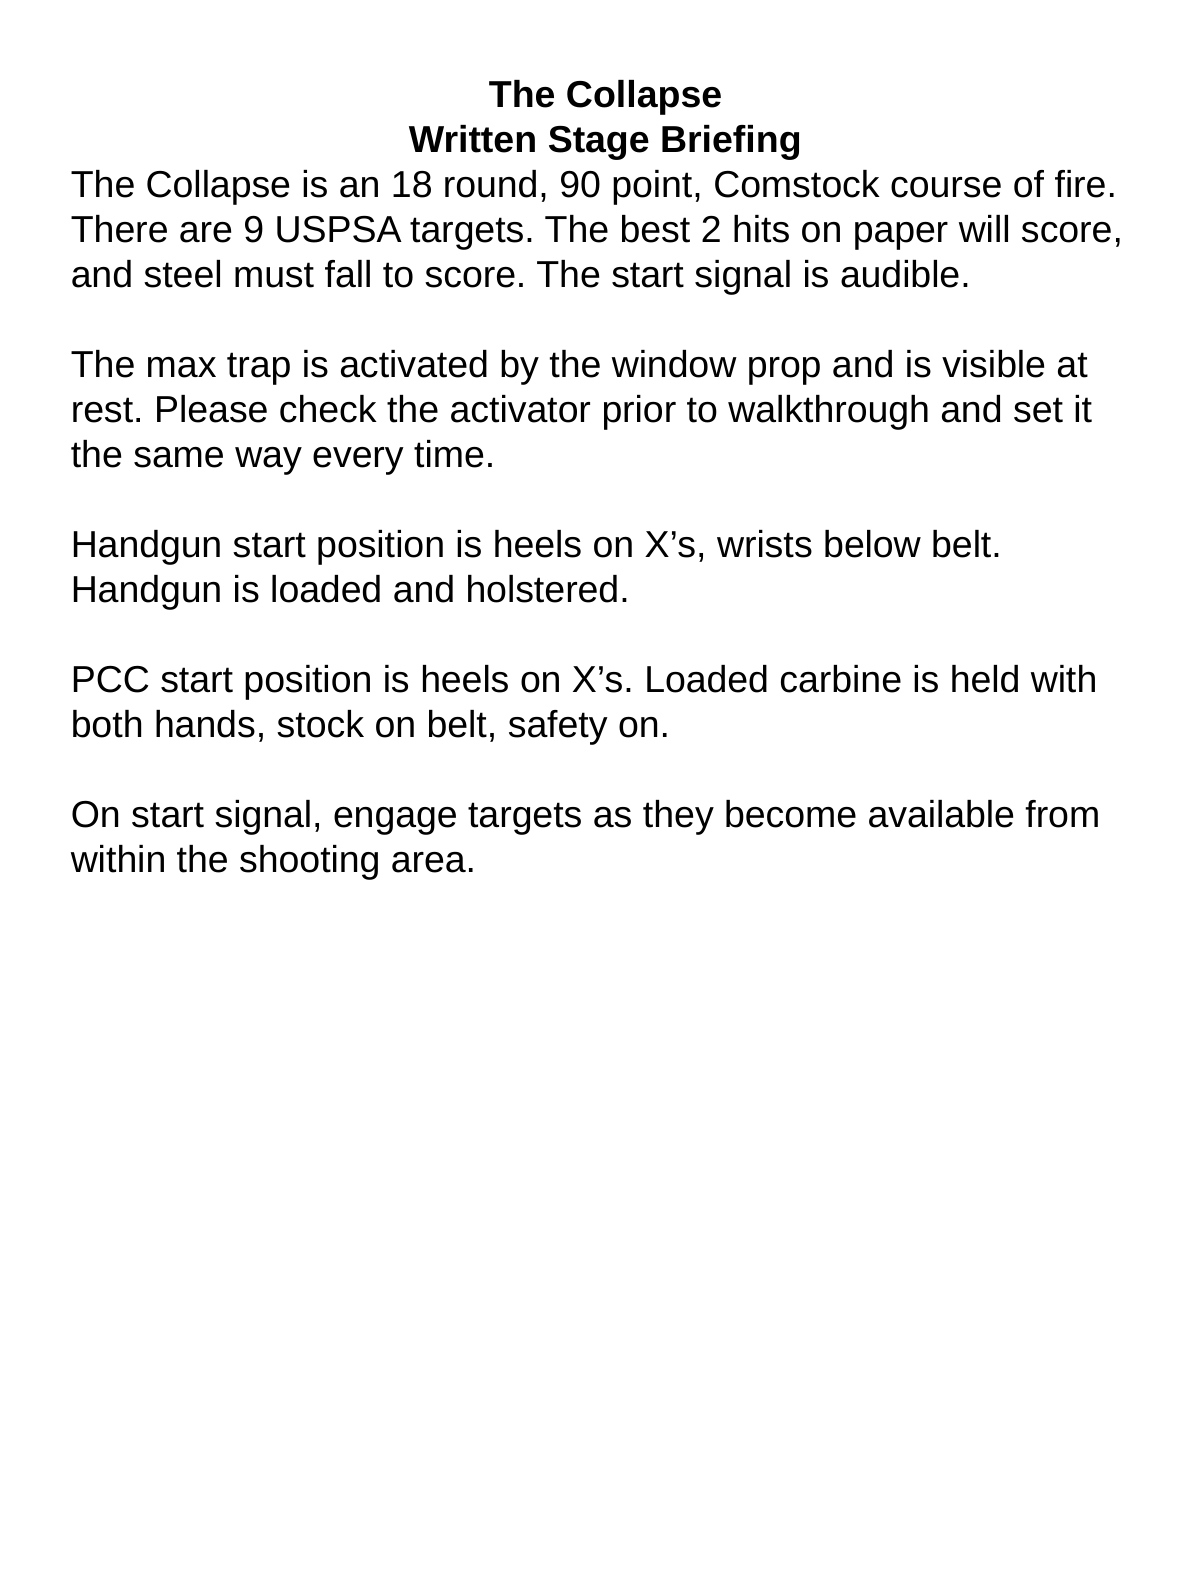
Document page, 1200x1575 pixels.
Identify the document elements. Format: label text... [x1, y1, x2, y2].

text_box The Collapse Written Stage Briefing The Collapse is an 18 round, 90 point, Comstock course of fire. There are 9 USPSA targets. The best 2 hits on paper will score, and steel must fall to score. The start signal is audible. The max trap is activated by the window prop and is visible at rest. Please check the activator prior to walkthrough and set it the same way every time. Handgun start position is heels on X’s, wrists below belt. Handgun is loaded and holstered. PCC start position is heels on X’s. Loaded carbine is held with both hands, stock on belt, safety on. On start signal, engage targets as they become available from within the shooting area. [56, 63, 1156, 888]
